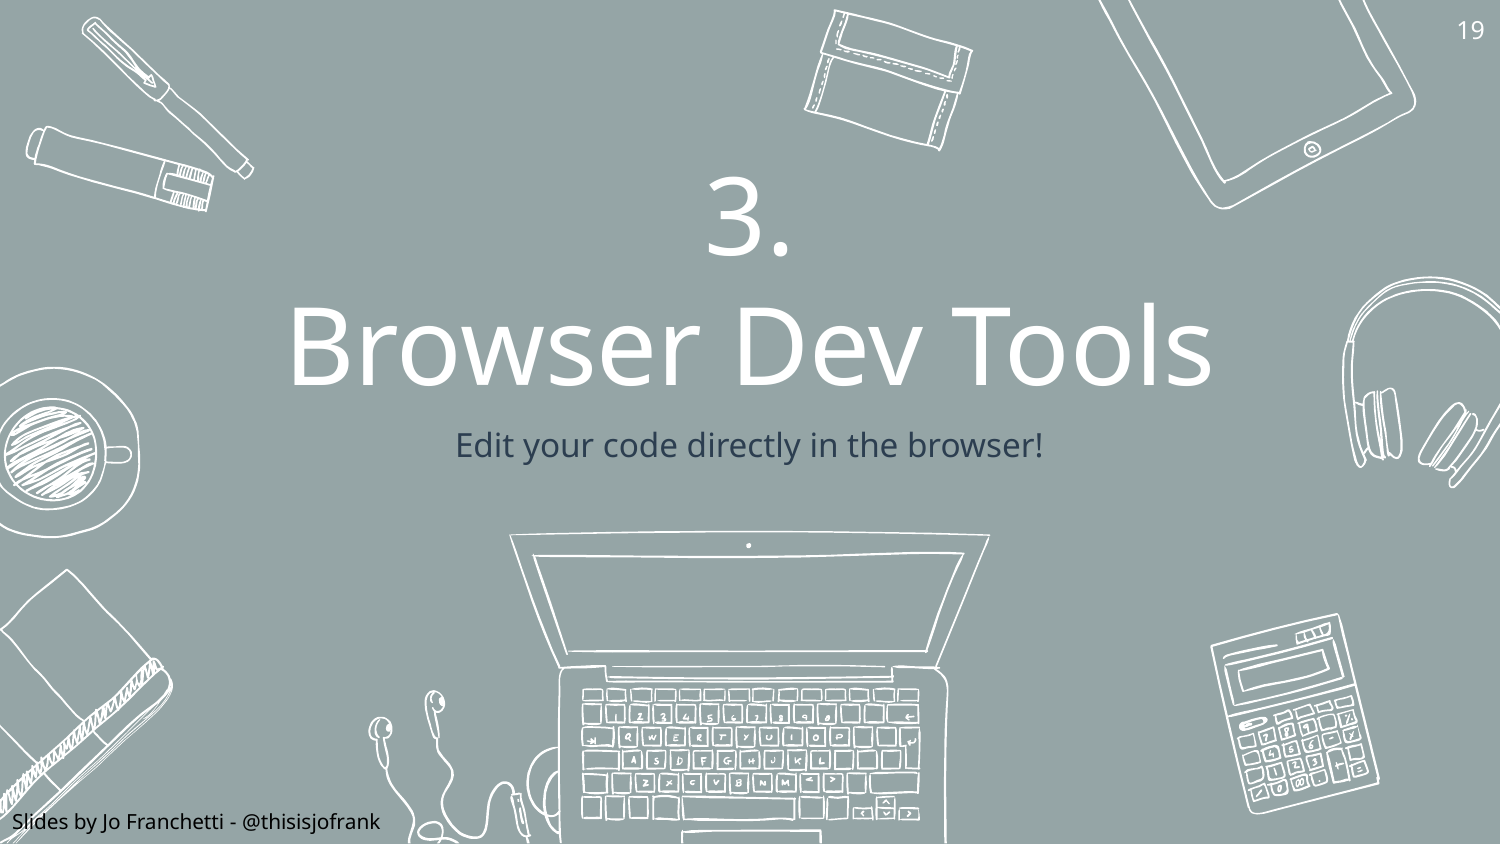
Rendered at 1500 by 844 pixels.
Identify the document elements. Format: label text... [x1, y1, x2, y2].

slide_number 19 [1435, 0, 1500, 53]
title 3. Browser Dev Tools [255, 231, 1245, 409]
subtitle Edit your code directly in the browser! [255, 409, 1245, 541]
